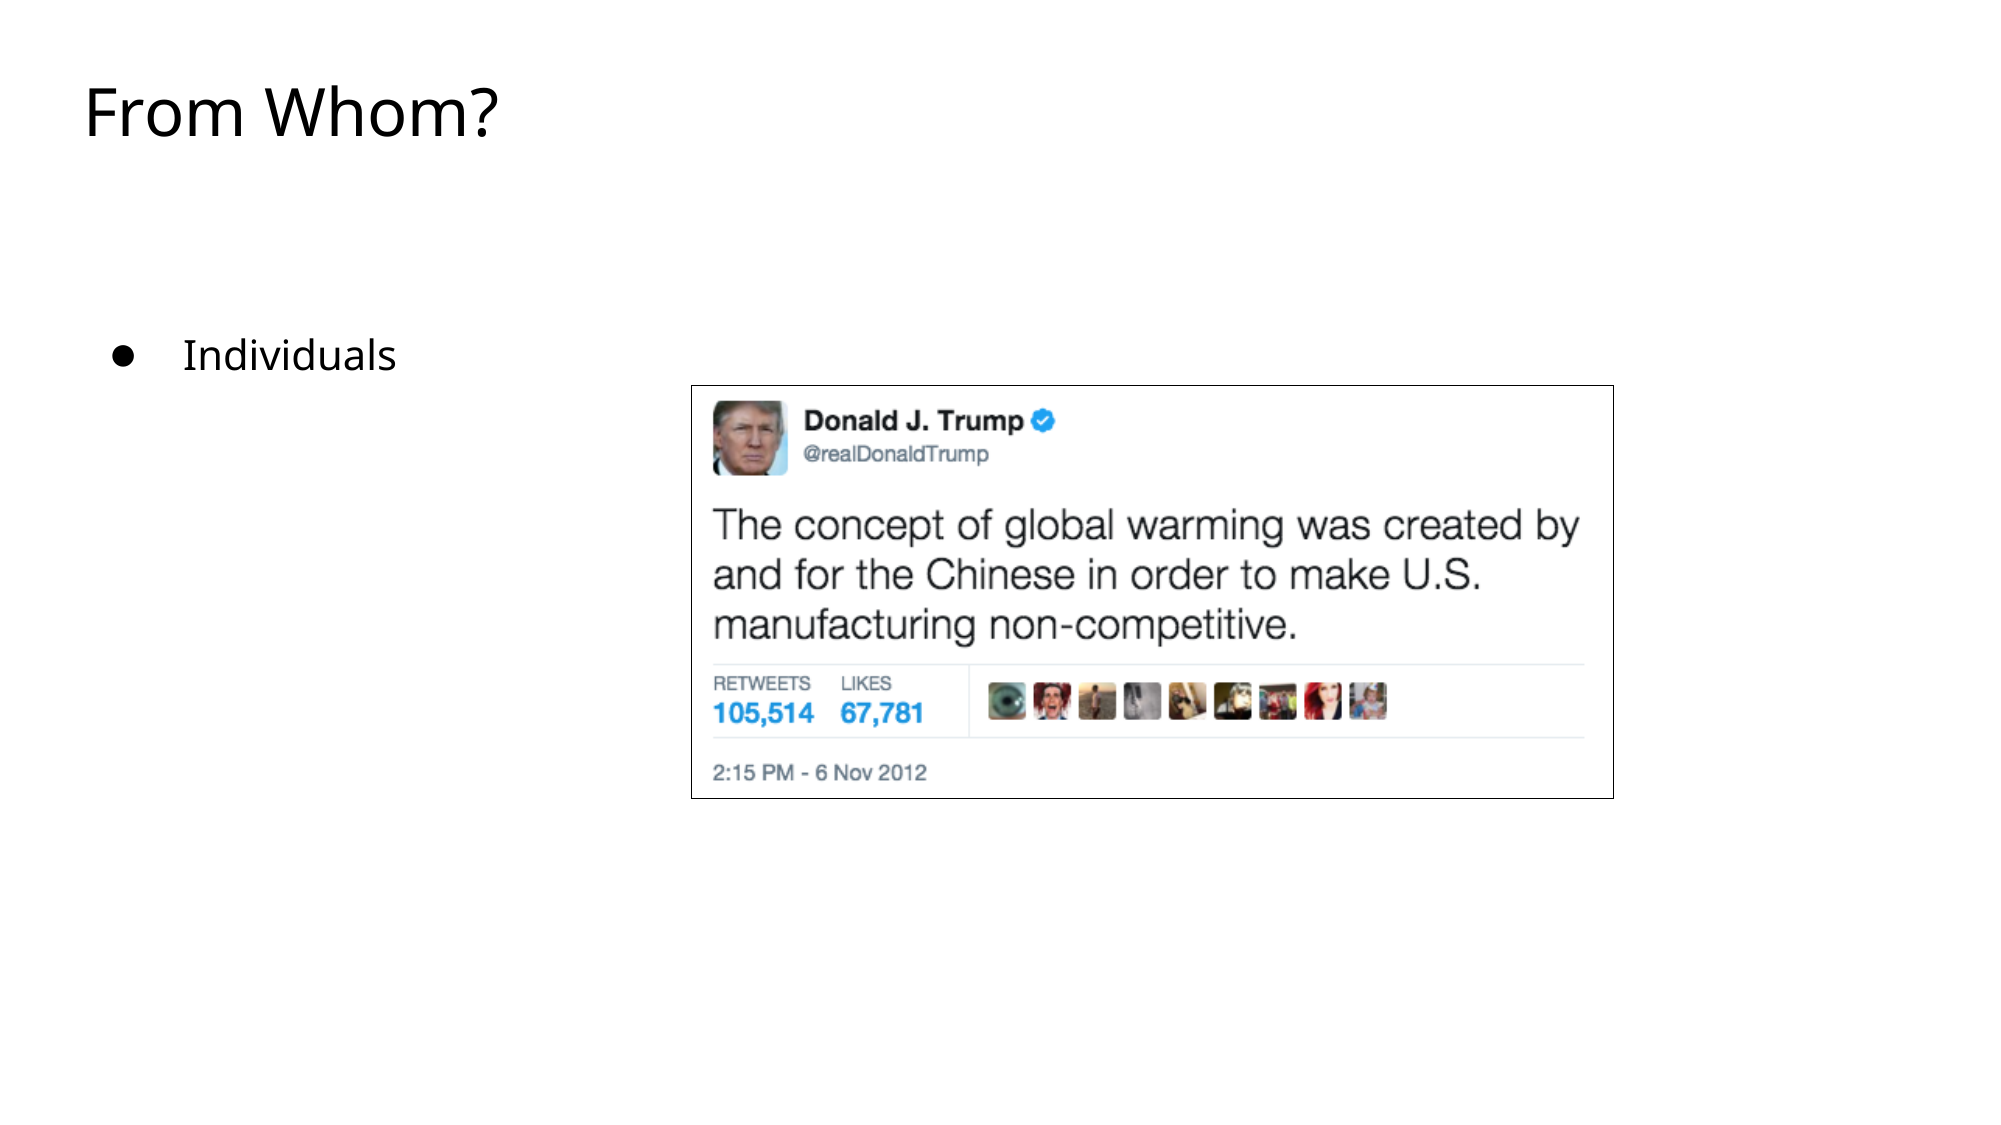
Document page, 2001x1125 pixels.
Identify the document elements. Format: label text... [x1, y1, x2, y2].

picture [691, 384, 1614, 799]
list Individuals [68, 306, 556, 819]
title From Whom? [68, 54, 1932, 180]
